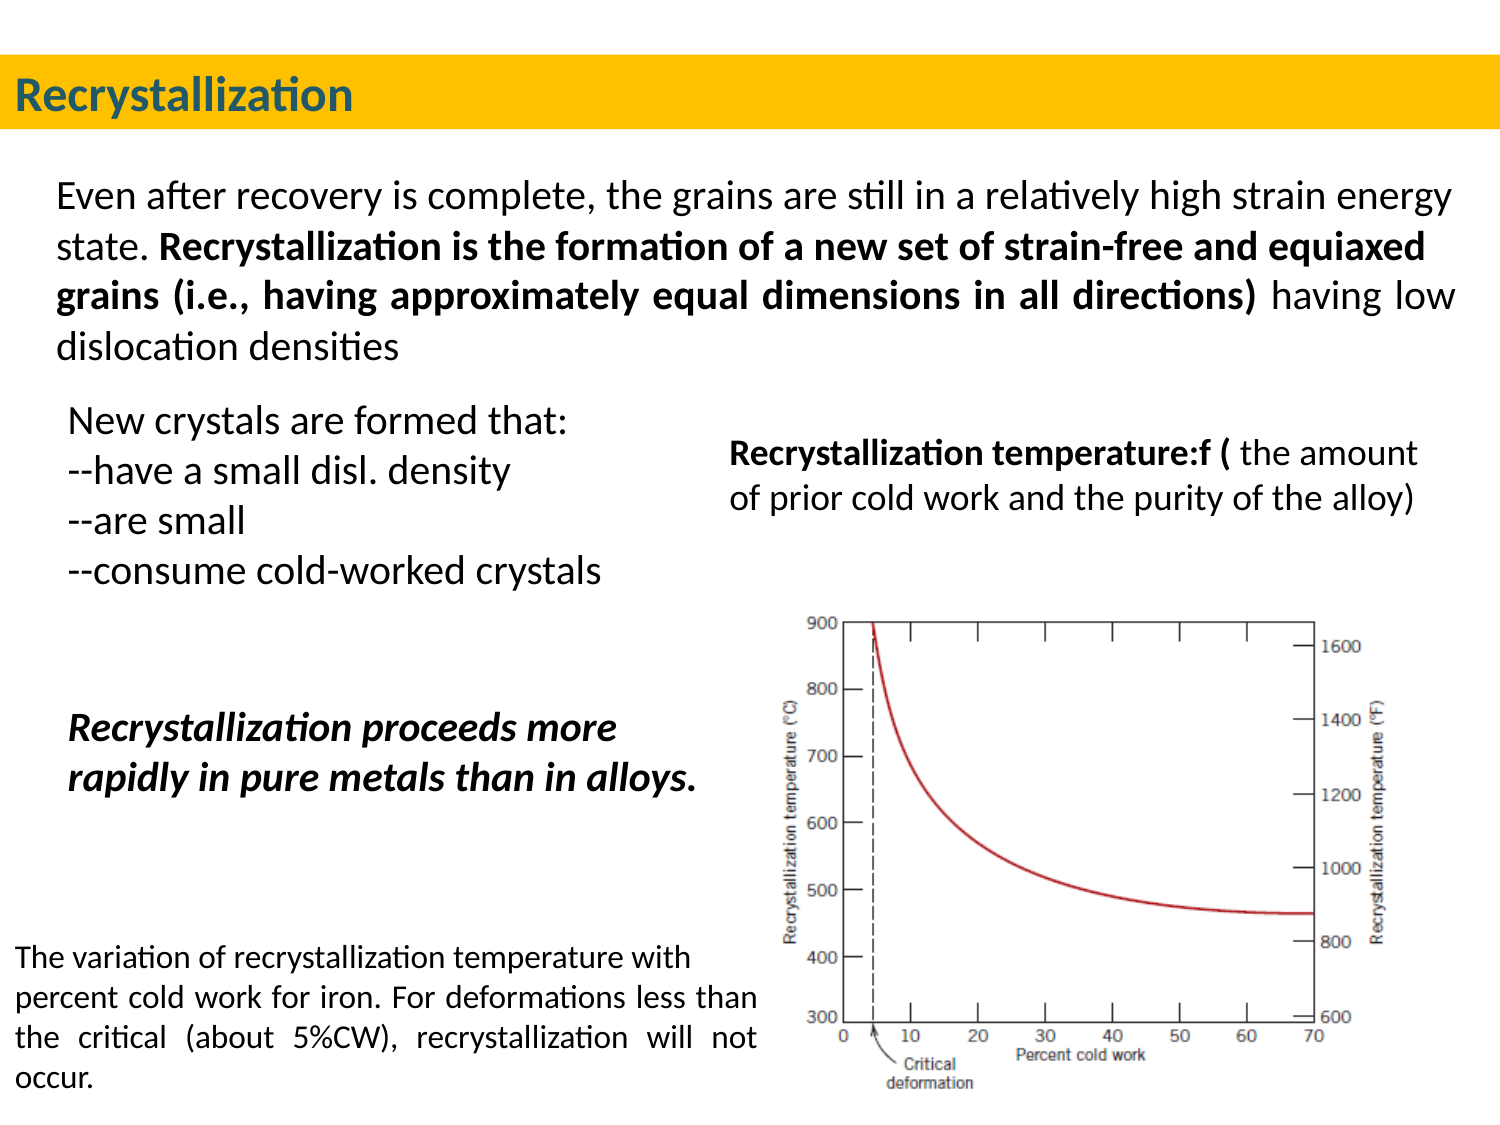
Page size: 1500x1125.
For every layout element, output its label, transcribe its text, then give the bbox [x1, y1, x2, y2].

text_box Even after recovery is complete, the grains are still in a relatively high strain energy state. Recrystallization is the formation of a new set of strain-free and equiaxed grains (i.e., having approximately equal dimensions in all directions) having low dislocation densities [41, 160, 1471, 376]
text_box New crystals are formed that: --have a small disl. density --are small --consume cold-worked crystals [53, 385, 1010, 601]
text_box Recrystallization [0, 54, 1500, 130]
text_box Recrystallization temperature:f ( the amount of prior cold work and the purity of the alloy) [714, 420, 1465, 526]
text_box The variation of recrystallization temperature with percent cold work for iron. For deformations less than the critical (about 5%CW), recrystallization will not occur. [0, 928, 732, 1103]
picture [737, 595, 1406, 1125]
text_box Recrystallization proceeds more rapidly in pure metals than in alloys. [53, 692, 727, 808]
